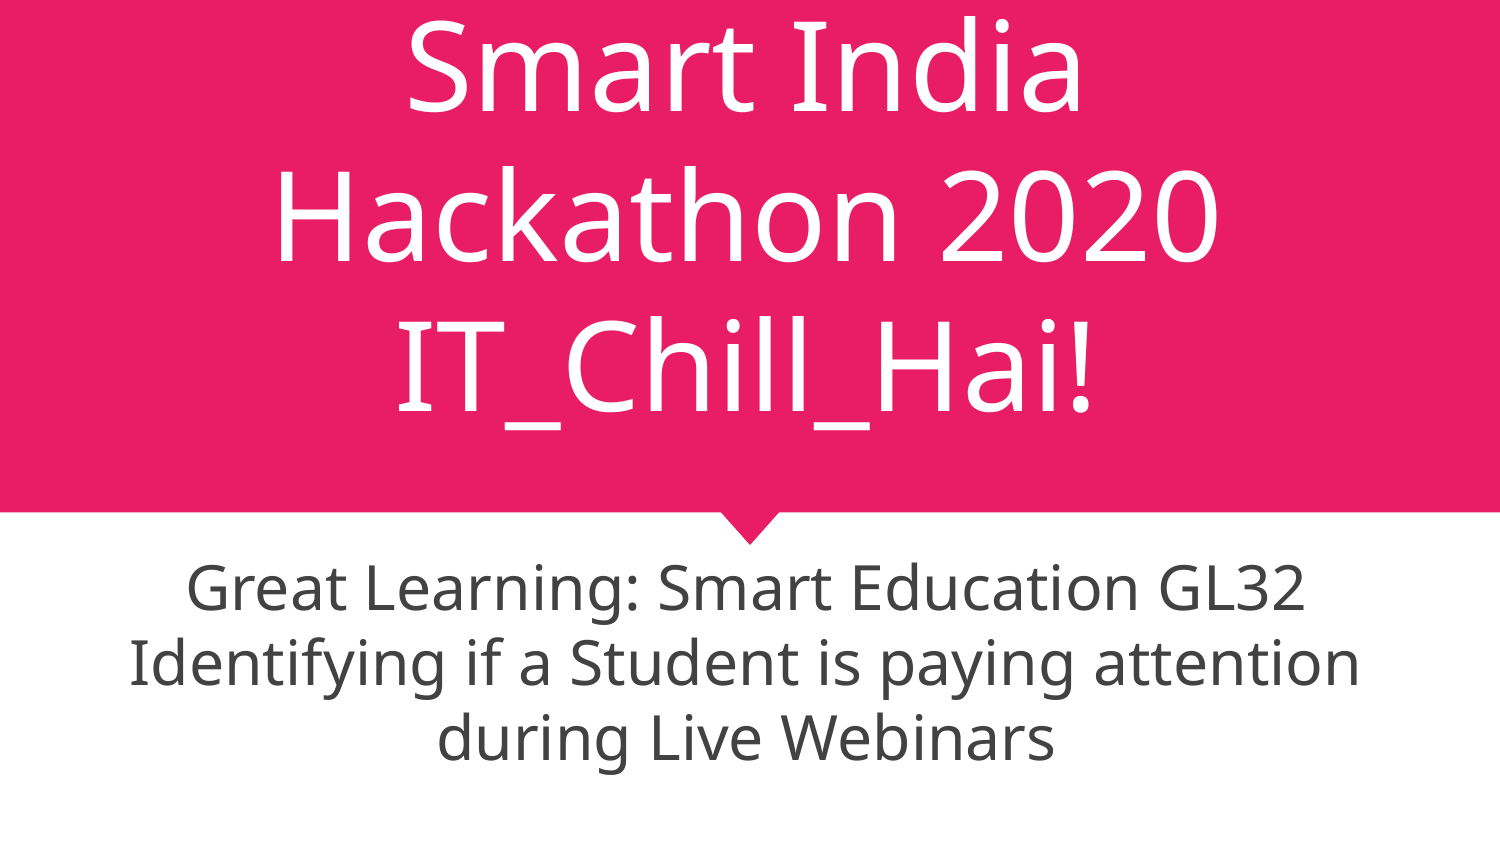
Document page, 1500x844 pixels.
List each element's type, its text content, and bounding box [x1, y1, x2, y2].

subtitle Great Learning: Smart Education GL32 Identifying if a Student is paying attention during Live Webinars [67, 557, 1427, 765]
title Smart India Hackathon 2020 IT_Chill_Hai! [67, 105, 1427, 452]
